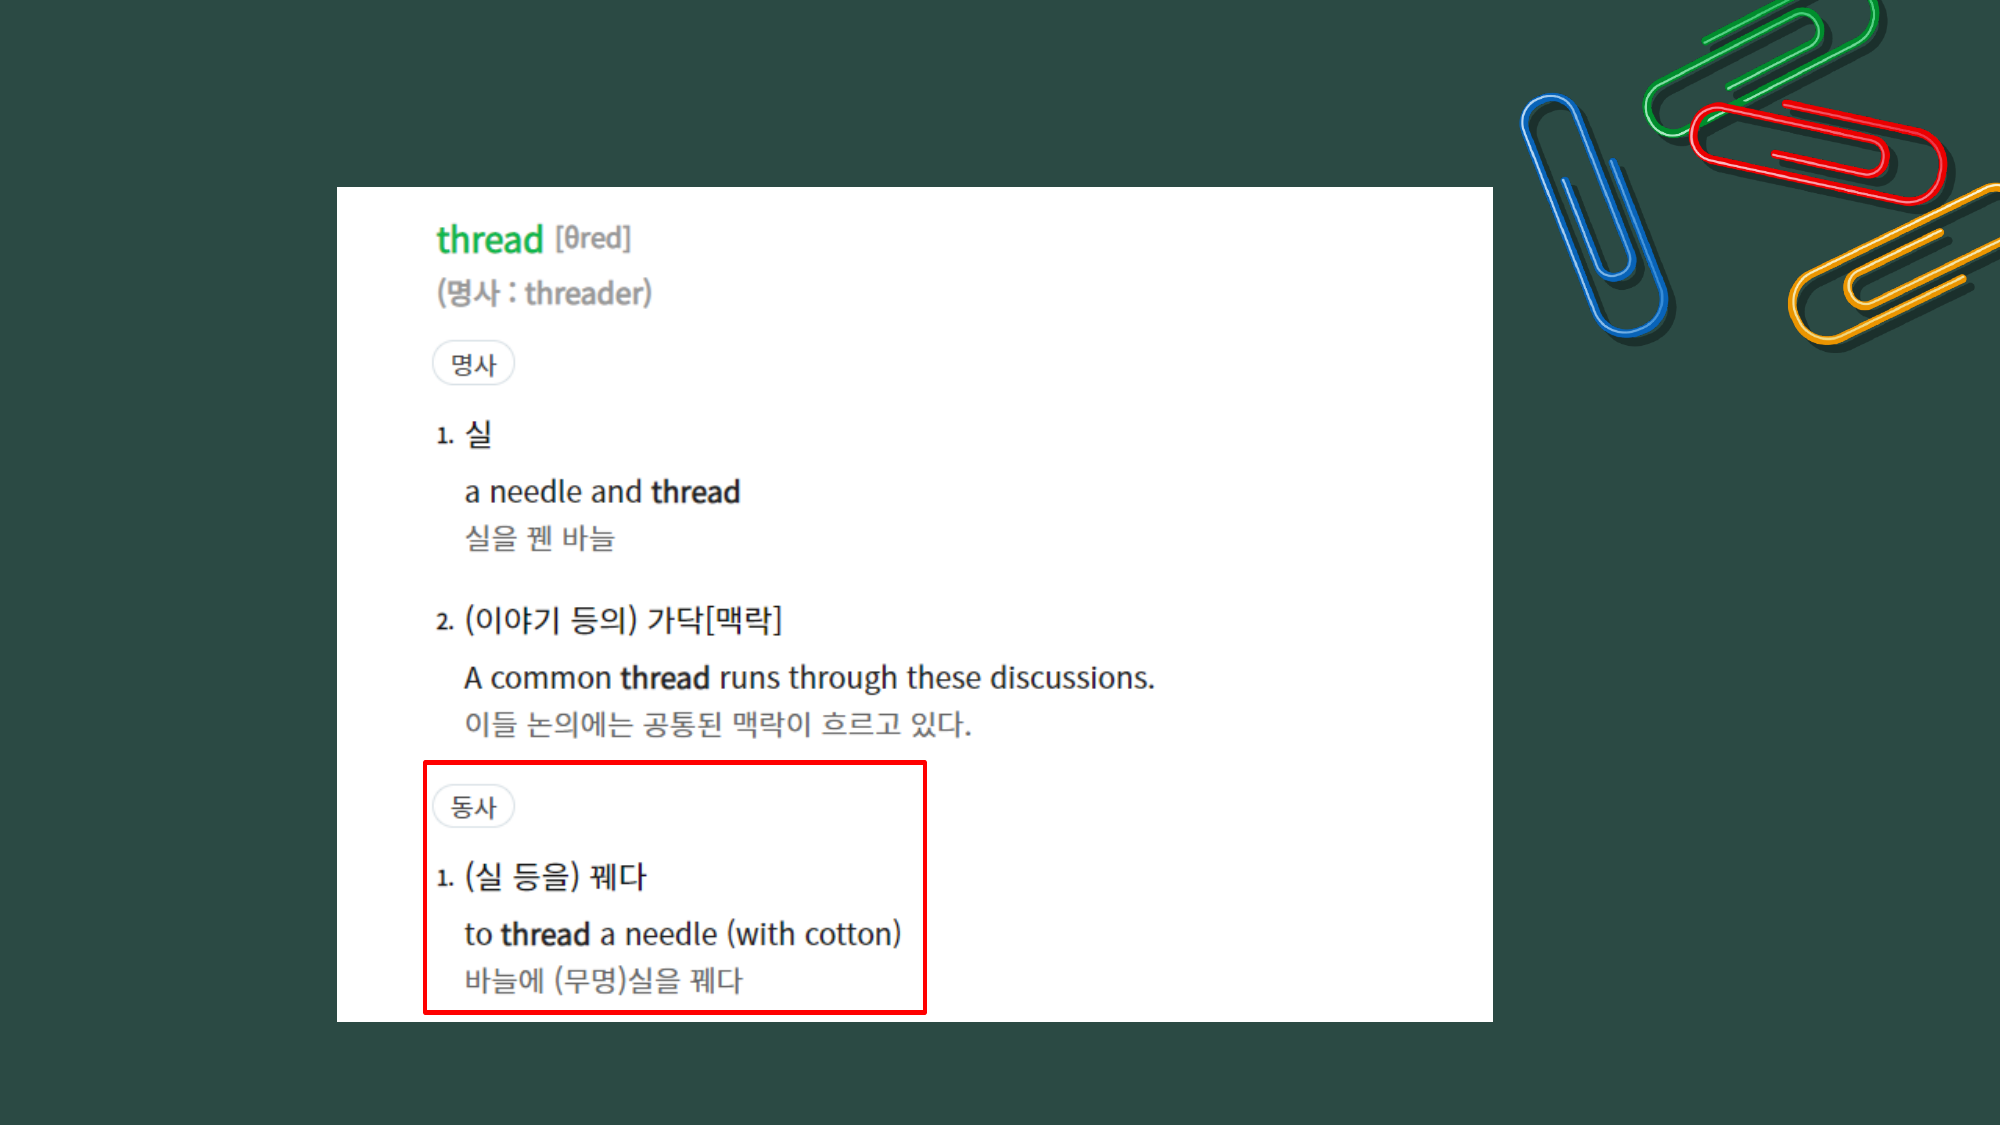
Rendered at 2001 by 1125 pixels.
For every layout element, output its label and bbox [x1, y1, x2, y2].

picture [1518, 0, 2000, 354]
picture [337, 187, 1493, 1023]
